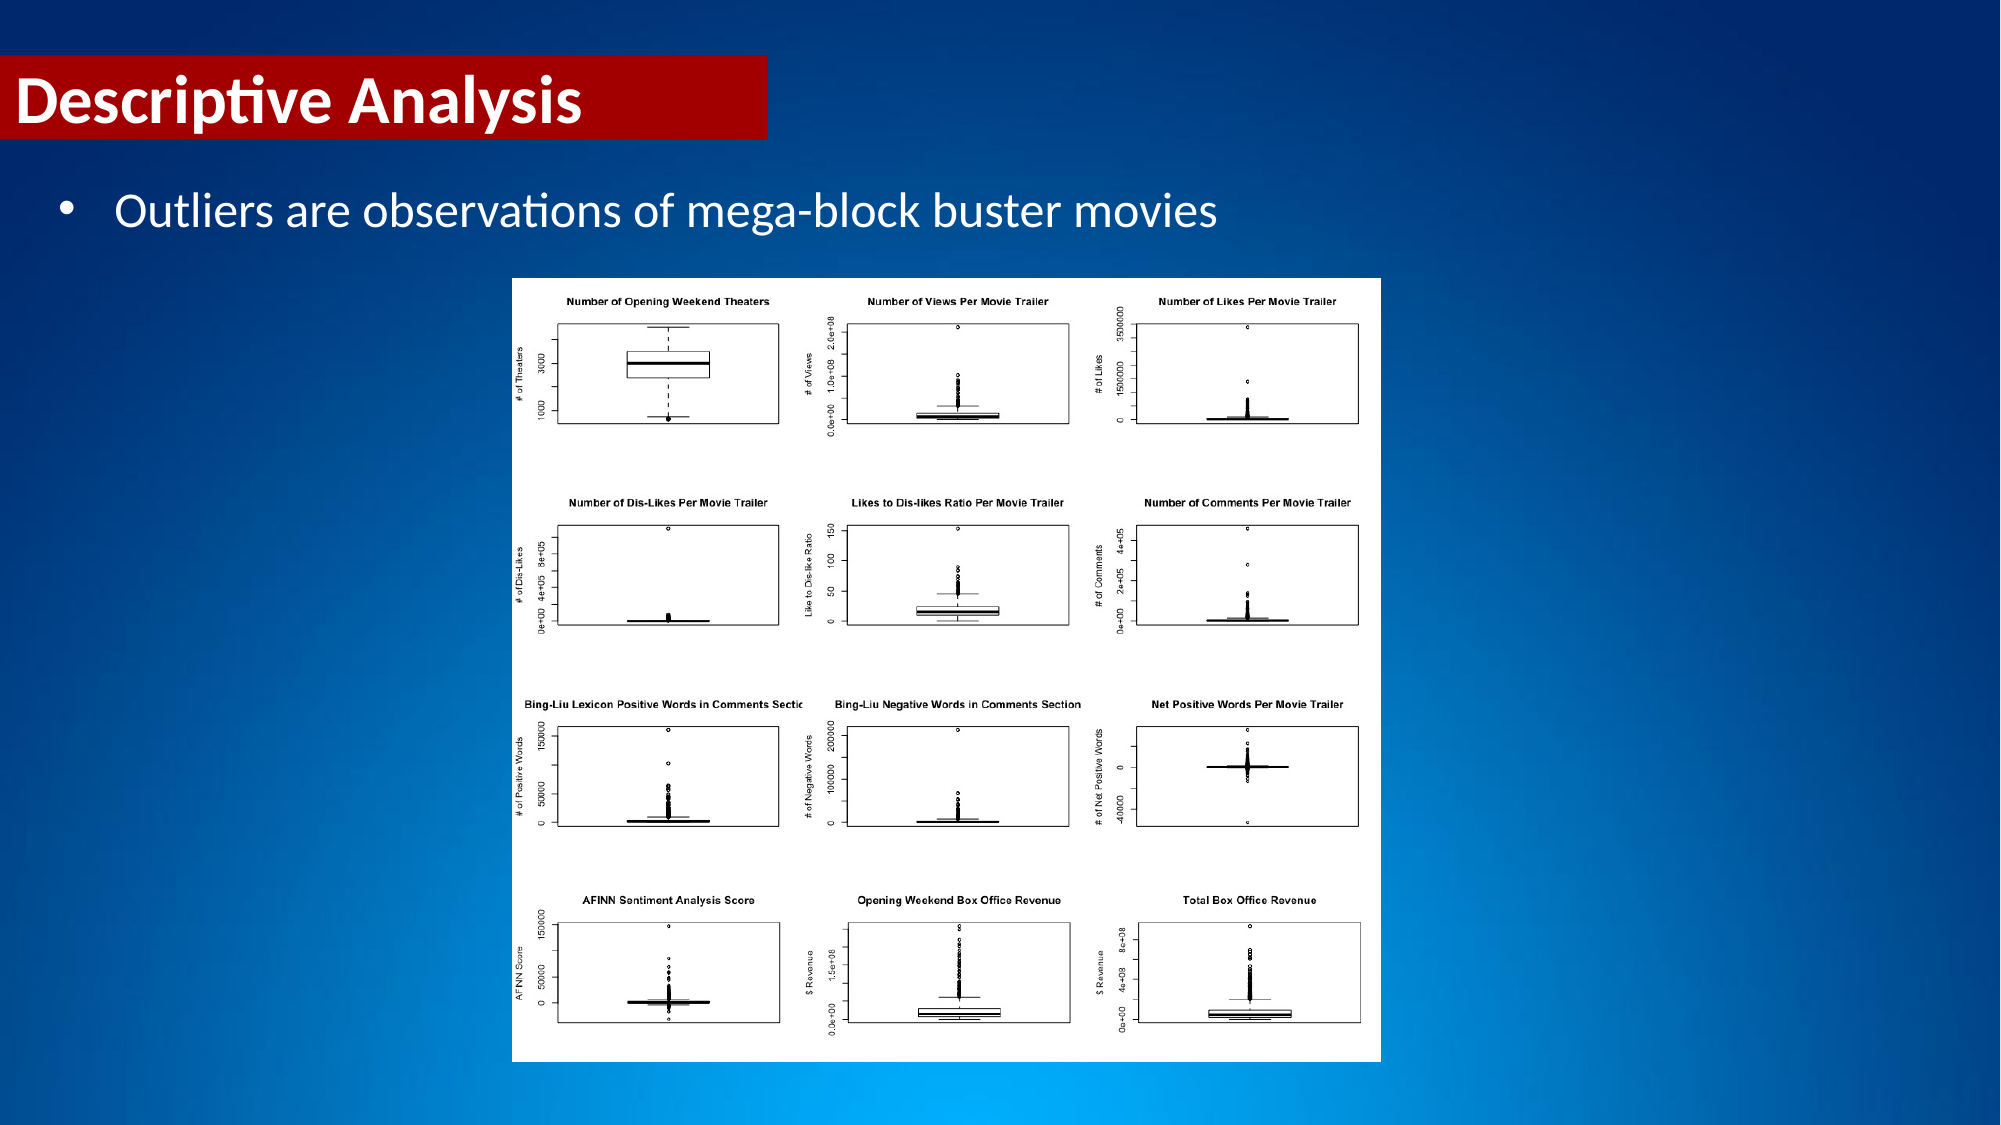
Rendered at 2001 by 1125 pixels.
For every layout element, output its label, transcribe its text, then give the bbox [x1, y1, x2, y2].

picture [0, 0, 2001, 1125]
text_box Descriptive Analysis [0, 13, 966, 145]
text_box Outliers are observations of mega-block buster movies [43, 169, 1880, 245]
